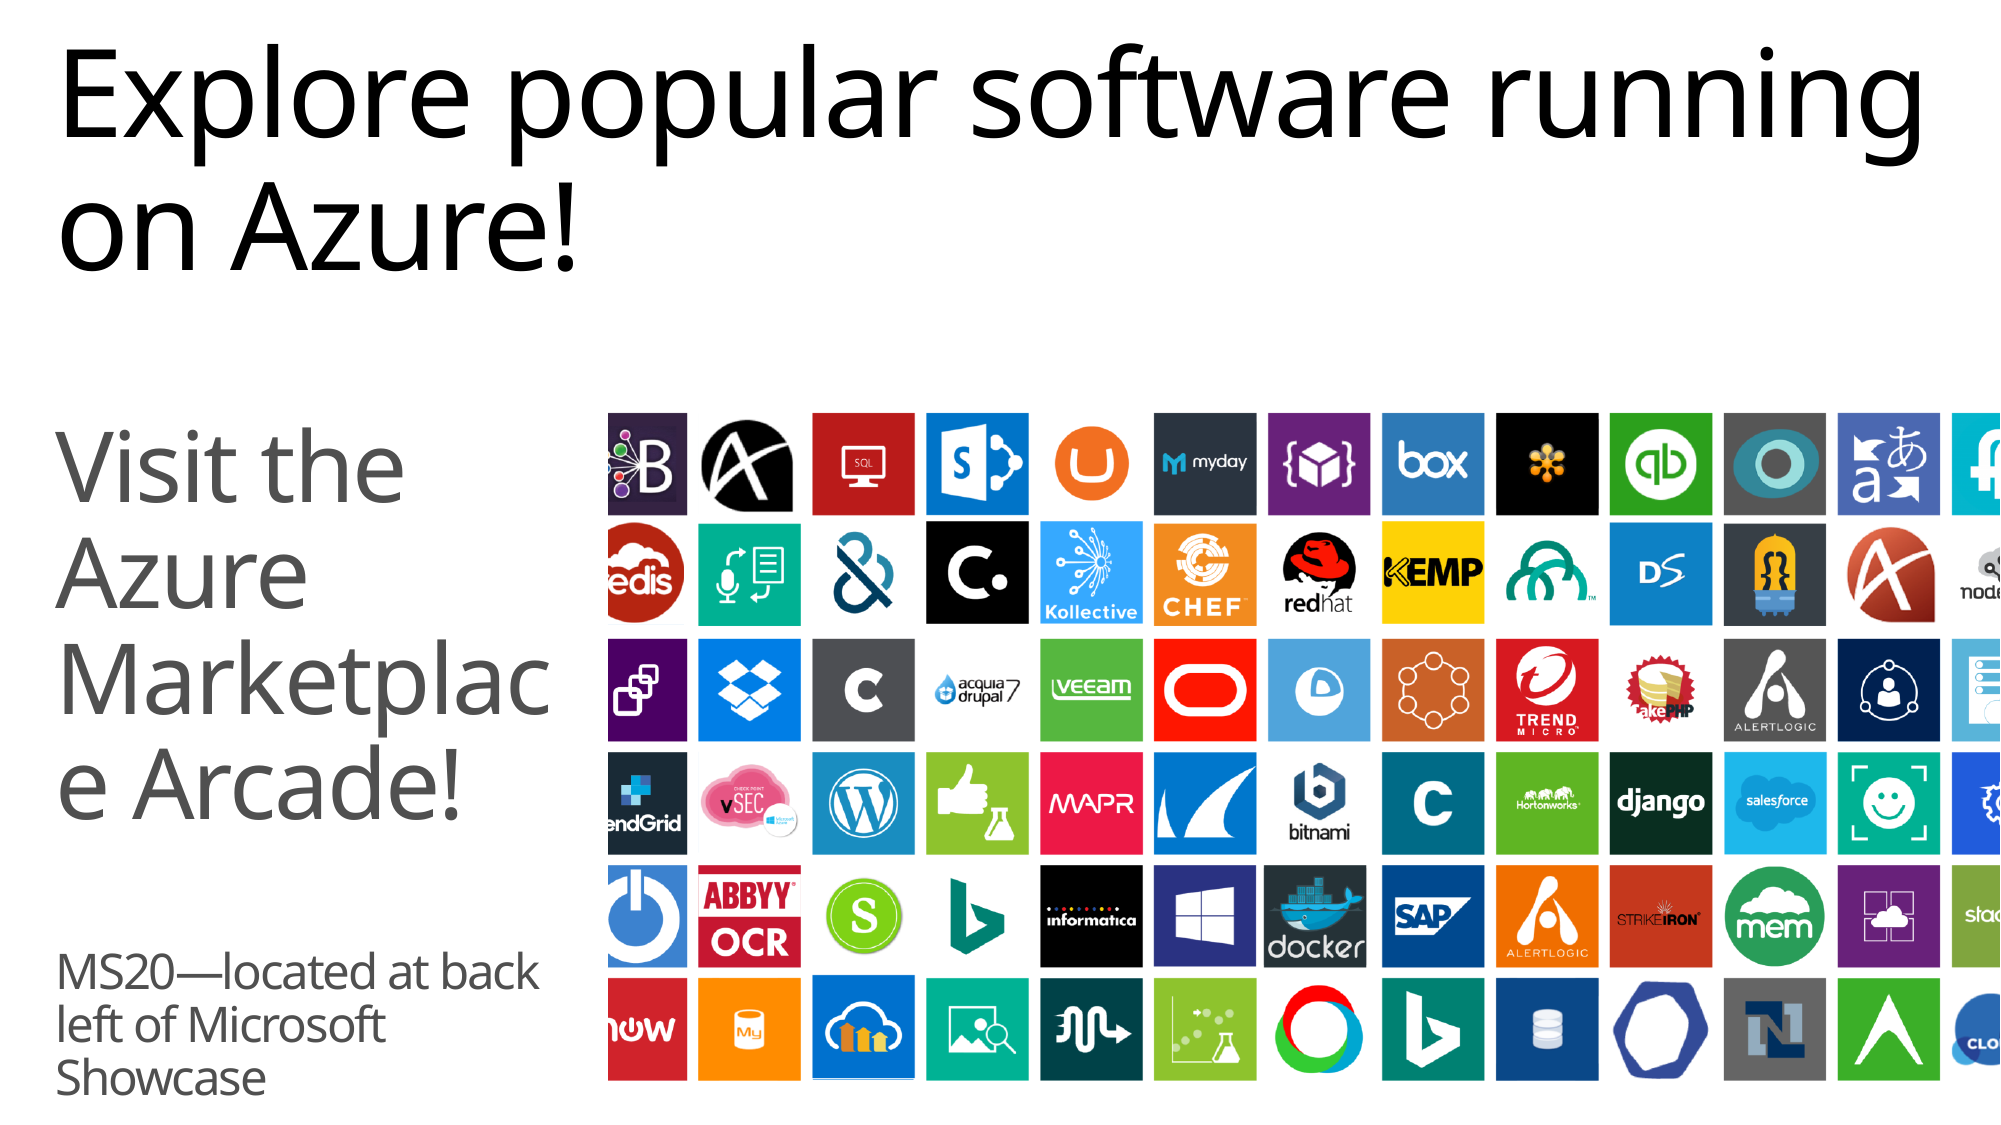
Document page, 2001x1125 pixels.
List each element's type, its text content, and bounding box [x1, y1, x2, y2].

picture [607, 347, 2000, 1125]
text_box Visit the Azure Marketplace Arcade! MS20—located at back left of Microsoft Showcase [32, 403, 607, 1121]
title Explore popular software running on Azure! [31, 16, 1969, 314]
